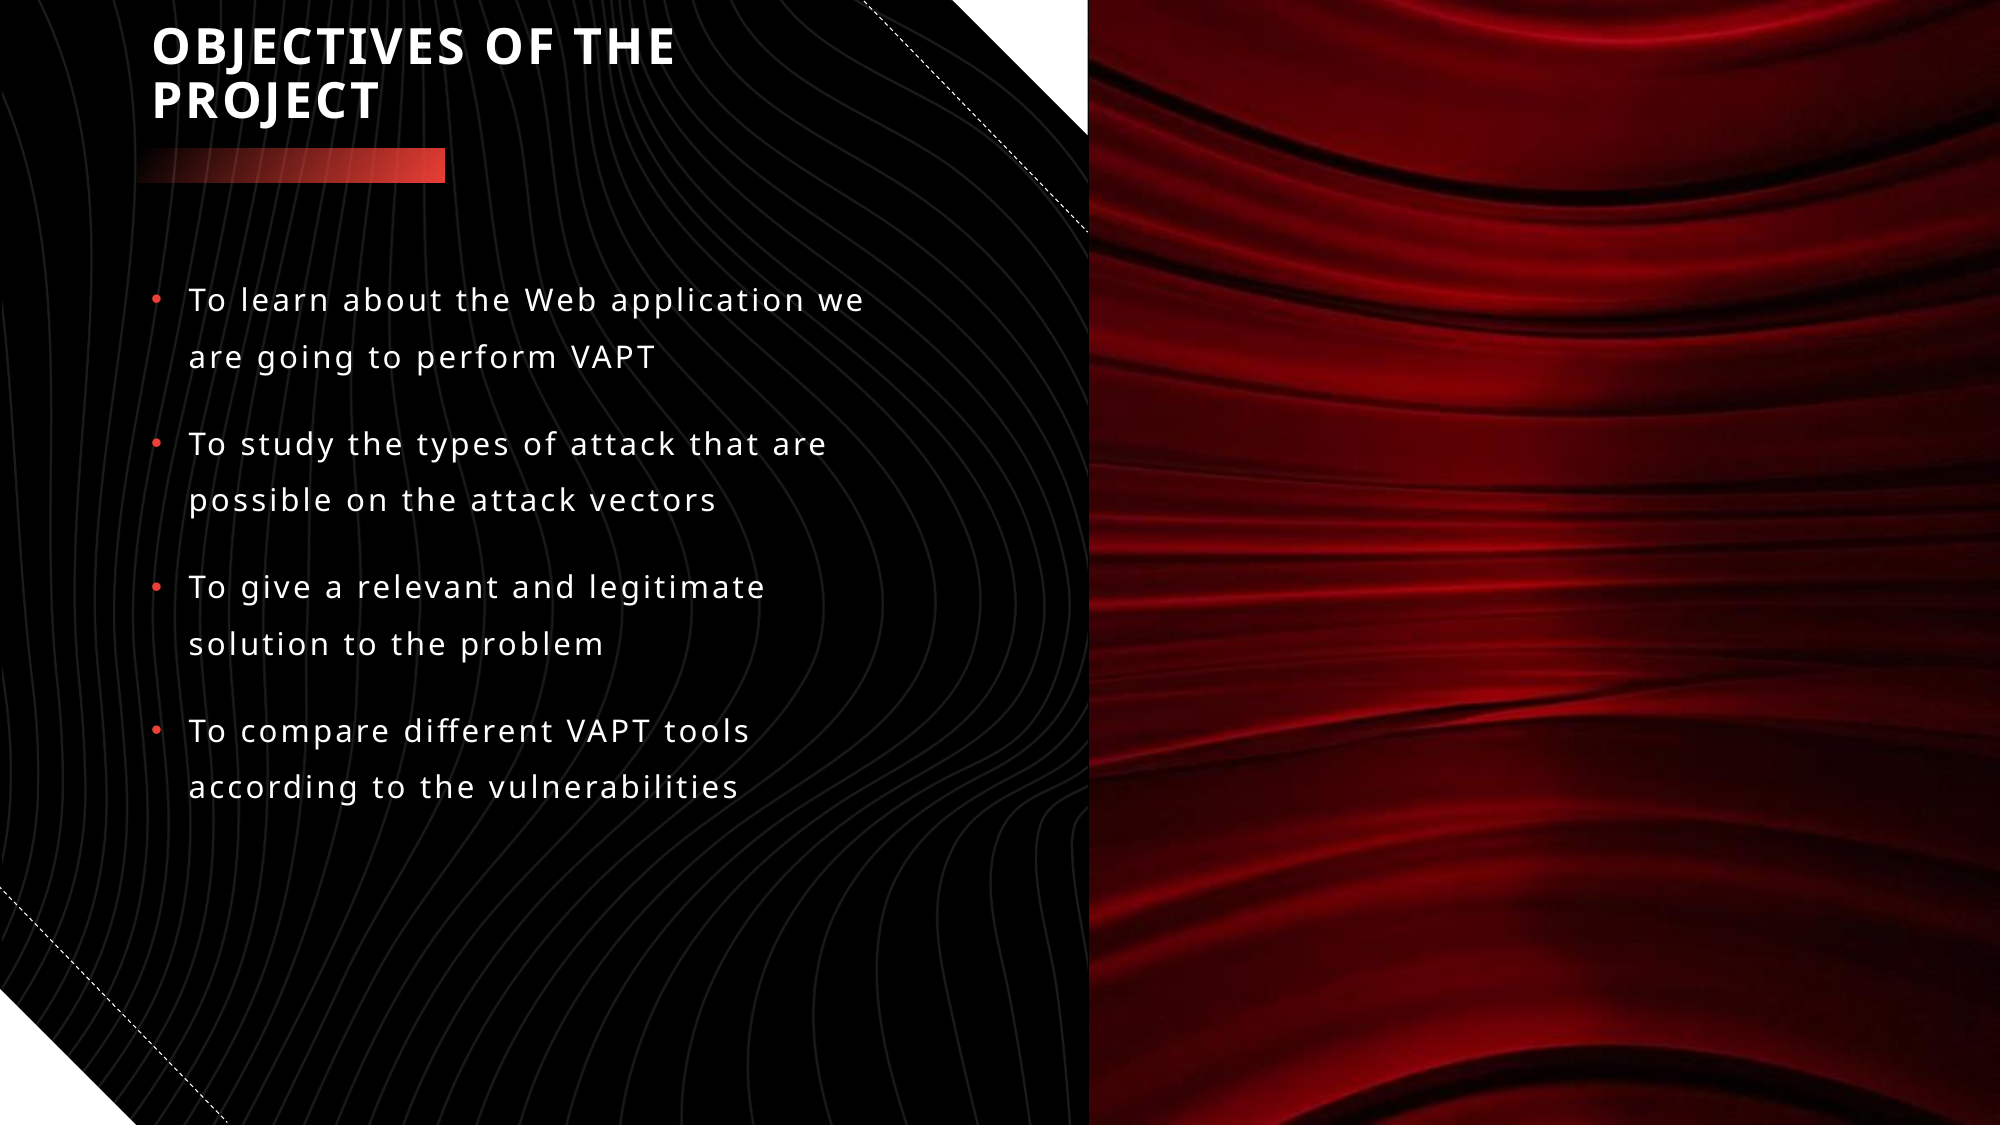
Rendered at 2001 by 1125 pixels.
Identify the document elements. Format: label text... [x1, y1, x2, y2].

list To learn about the Web application we are going to perform VAPT To study the types of attack that are possible on the attack vectors To give a relevant and legitimate solution to the problem To compare different VAPT tools according to the vulnerabilities [136, 254, 934, 946]
picture [1089, 0, 2000, 1125]
title OBJECTIVES OF THE PROJECT [136, 27, 934, 124]
